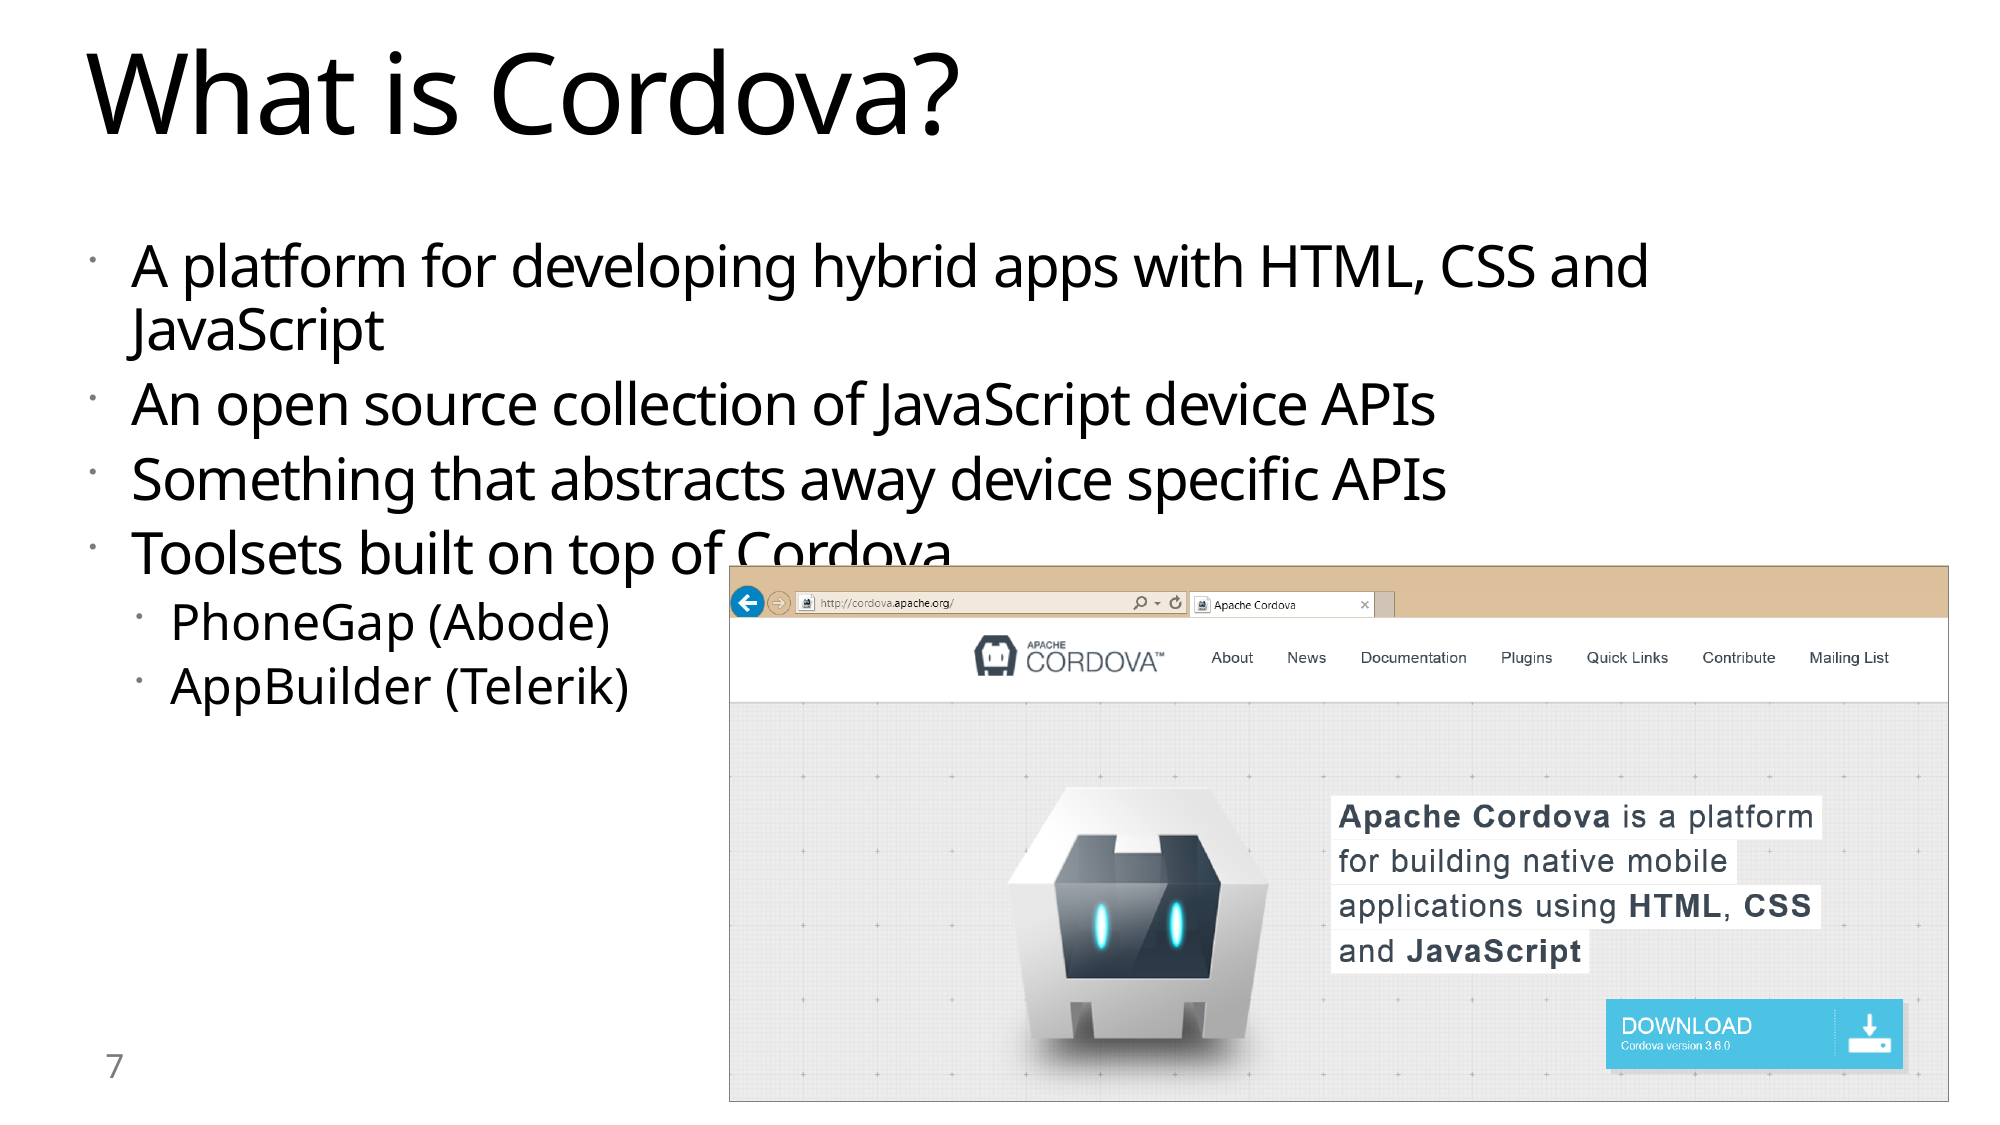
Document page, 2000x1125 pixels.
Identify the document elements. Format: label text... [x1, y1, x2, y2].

picture [729, 565, 1960, 1122]
slide_number 7 [85, 1049, 178, 1086]
title What is Cordova? [85, 37, 1914, 161]
list A platform for developing hybrid apps with HTML, CSS and JavaScript An open source collection of JavaScript device APIs Something that abstracts away device specific APIs Toolsets built on top of Cordova PhoneGap (Abode) AppBuilder (Telerik) [85, 237, 1914, 573]
